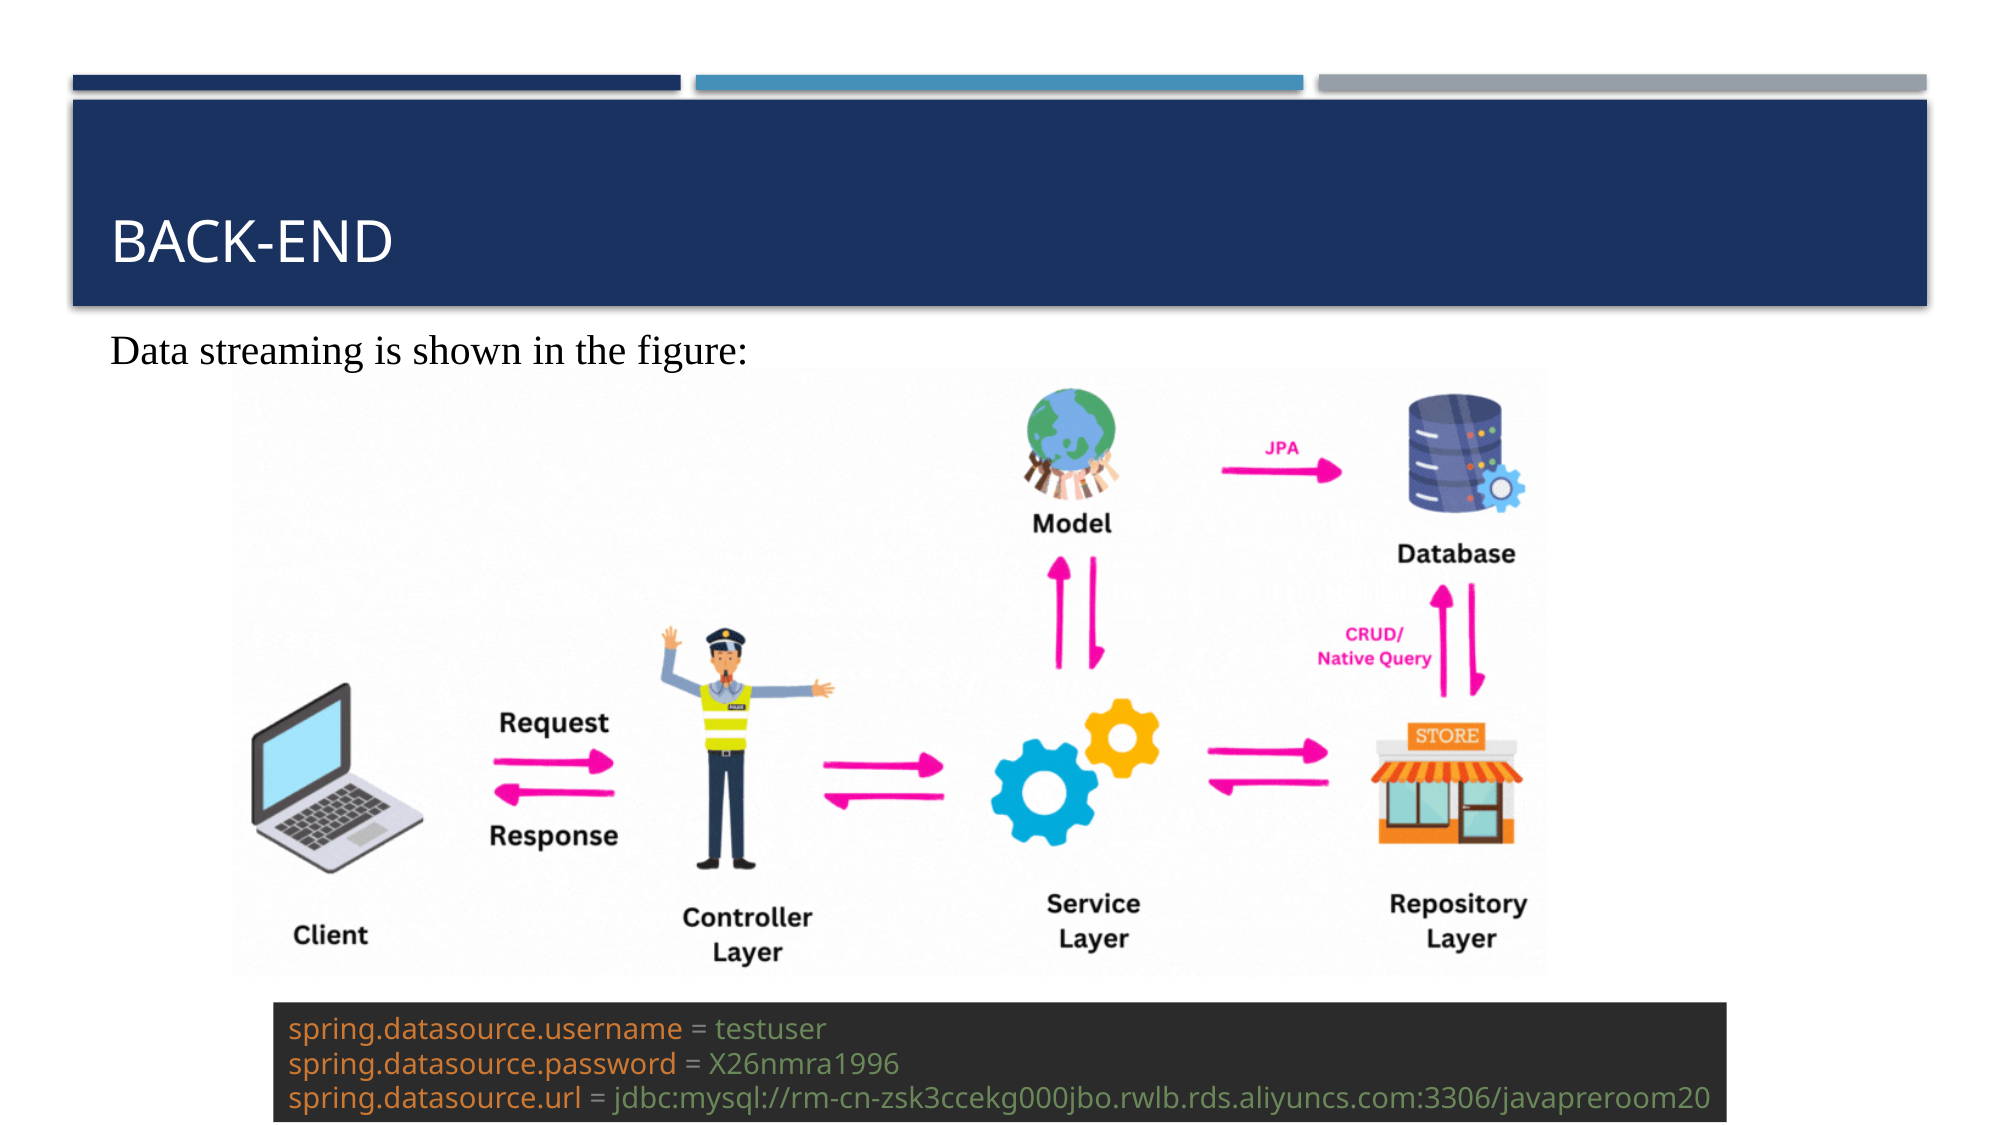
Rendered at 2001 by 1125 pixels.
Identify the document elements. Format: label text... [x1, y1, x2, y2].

picture [231, 367, 1548, 978]
text_box spring.datasource.username = testuser spring.datasource.password = X26nmra1996 spring.datasource.url = jdbc:mysql://rm-cn-zsk3ccekg000jbo.rwlb.rds.aliyuncs.com:3306/javapreroom20 [273, 1002, 1727, 1123]
title Back-end [95, 119, 1905, 282]
text_box Data streaming is shown in the figure: [95, 315, 1684, 381]
